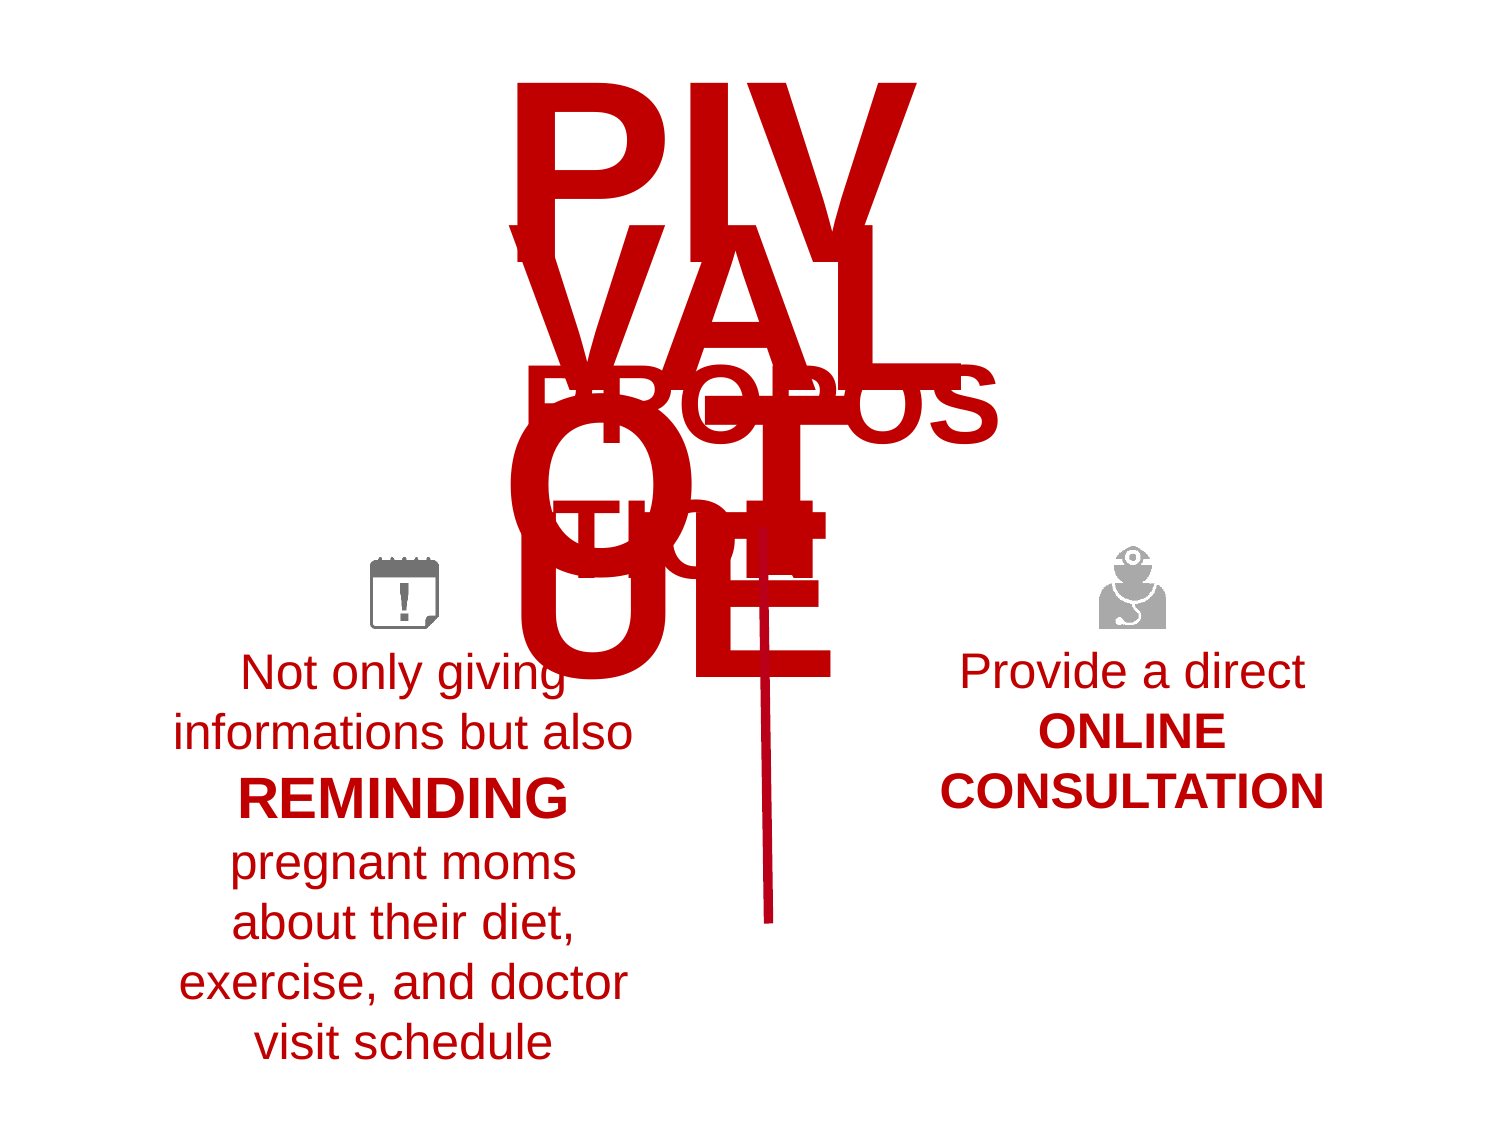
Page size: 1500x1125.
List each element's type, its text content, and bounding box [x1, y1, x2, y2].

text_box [492, 143, 1046, 476]
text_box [762, 526, 769, 924]
picture [367, 557, 440, 629]
picture [1099, 545, 1166, 629]
text_box Provide a direct ONLINE CONSULTATION [898, 631, 1366, 768]
text_box PIVOT [485, 0, 1036, 326]
text_box Not only giving informations but also REMINDING pregnant moms about their diet, exercise, and doctor visit schedule [146, 632, 661, 961]
